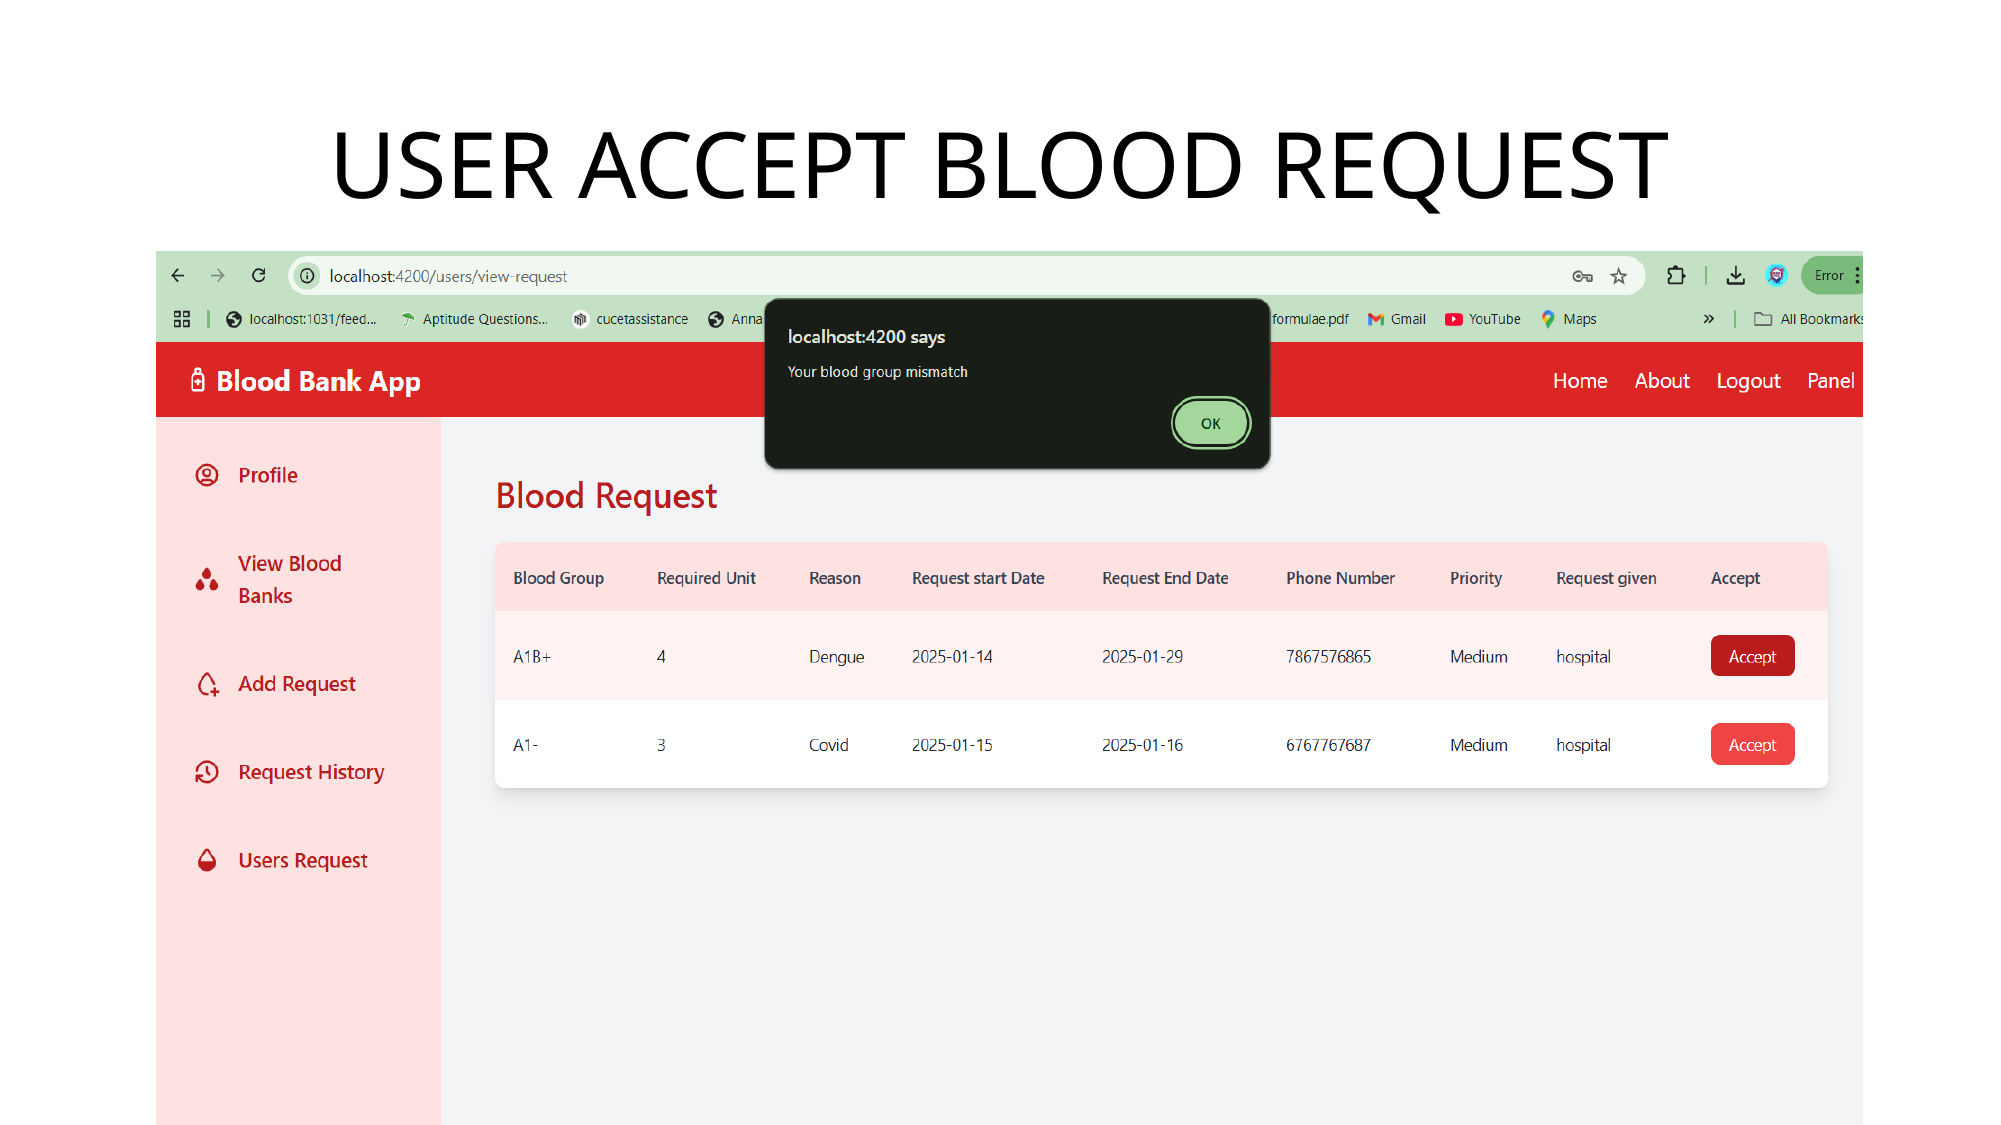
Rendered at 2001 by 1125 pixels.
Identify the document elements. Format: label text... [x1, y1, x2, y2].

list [156, 251, 1863, 1125]
title USER ACCEPT BLOOD REQUEST [137, 59, 1863, 278]
